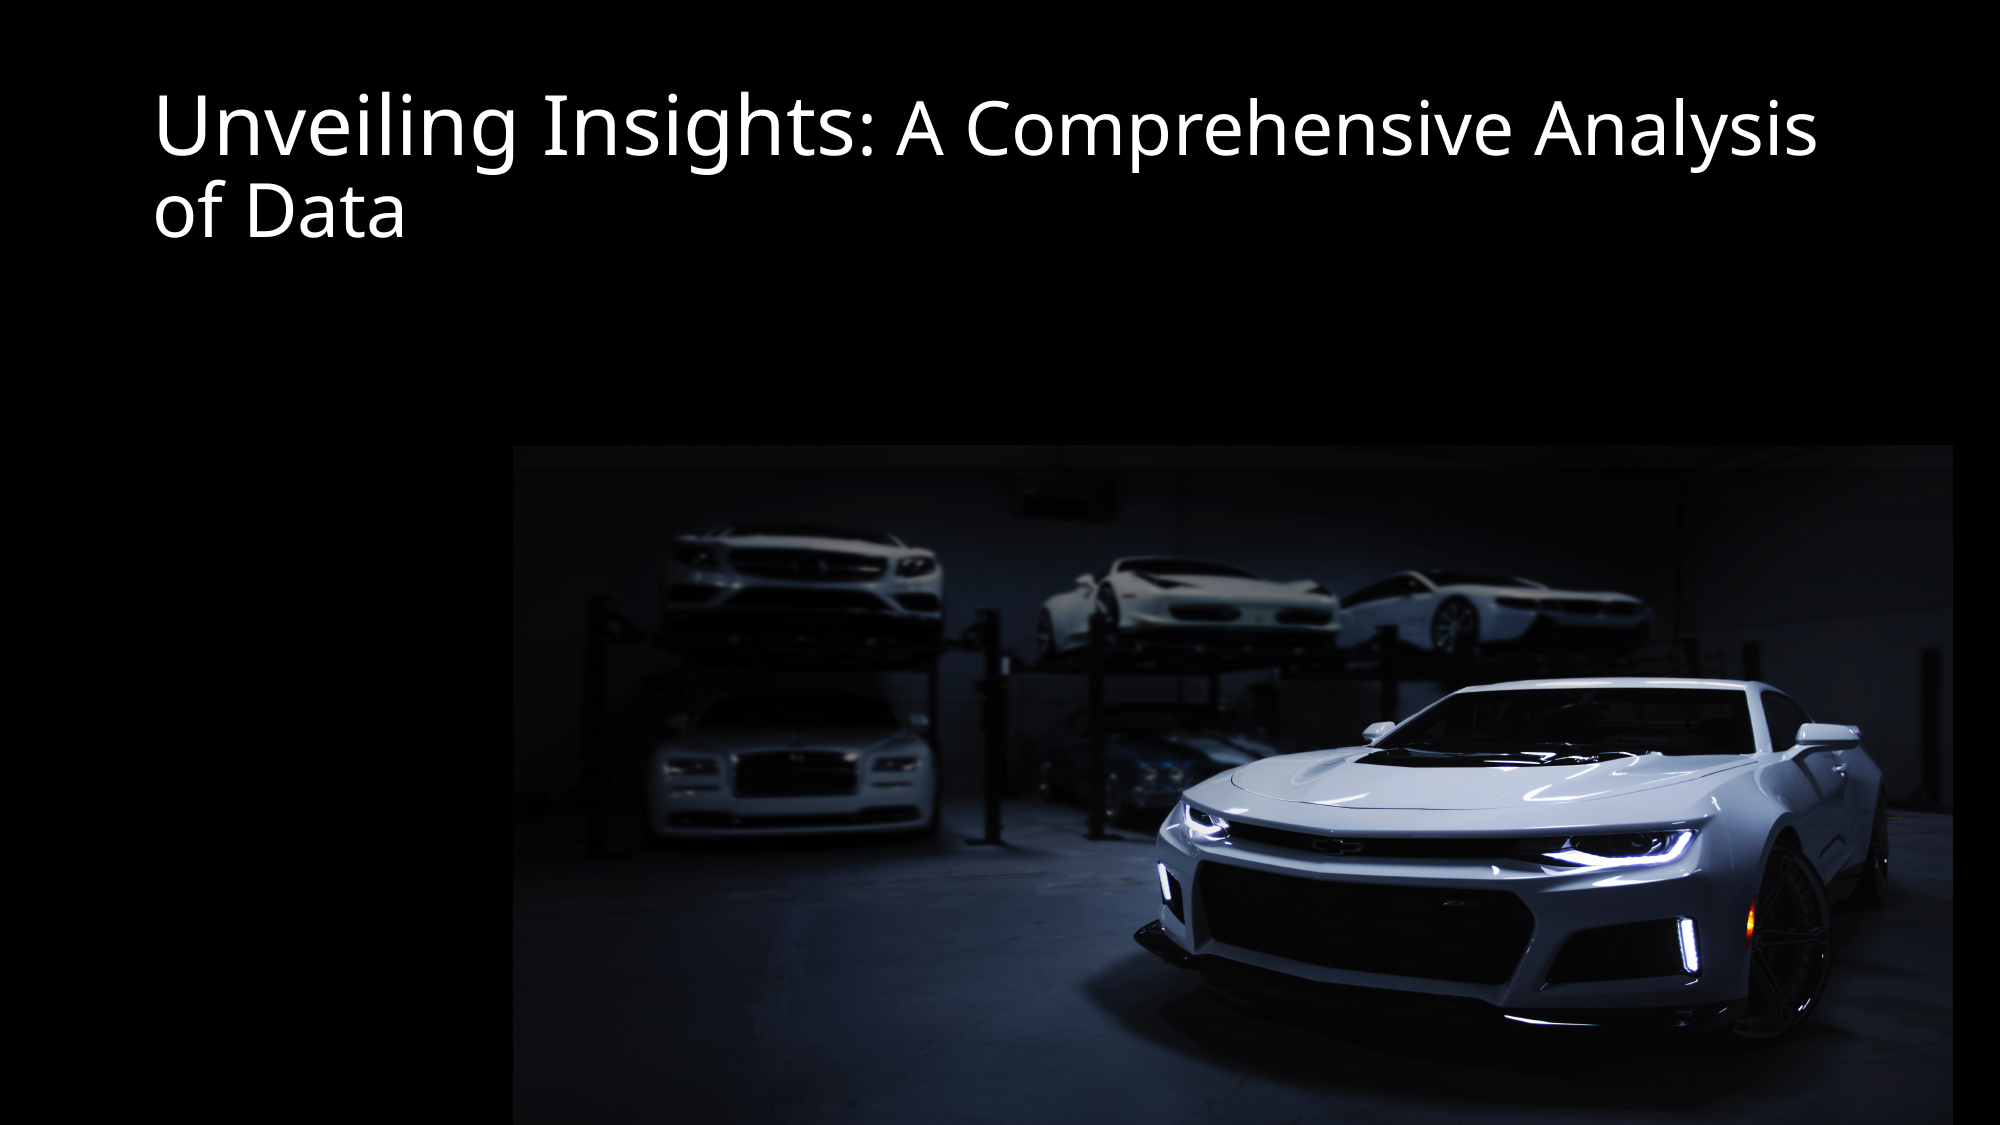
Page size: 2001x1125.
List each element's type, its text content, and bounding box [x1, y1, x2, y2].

picture [513, 445, 1953, 1125]
title Unveiling Insights: A Comprehensive Analysis of Data [137, 59, 1863, 278]
